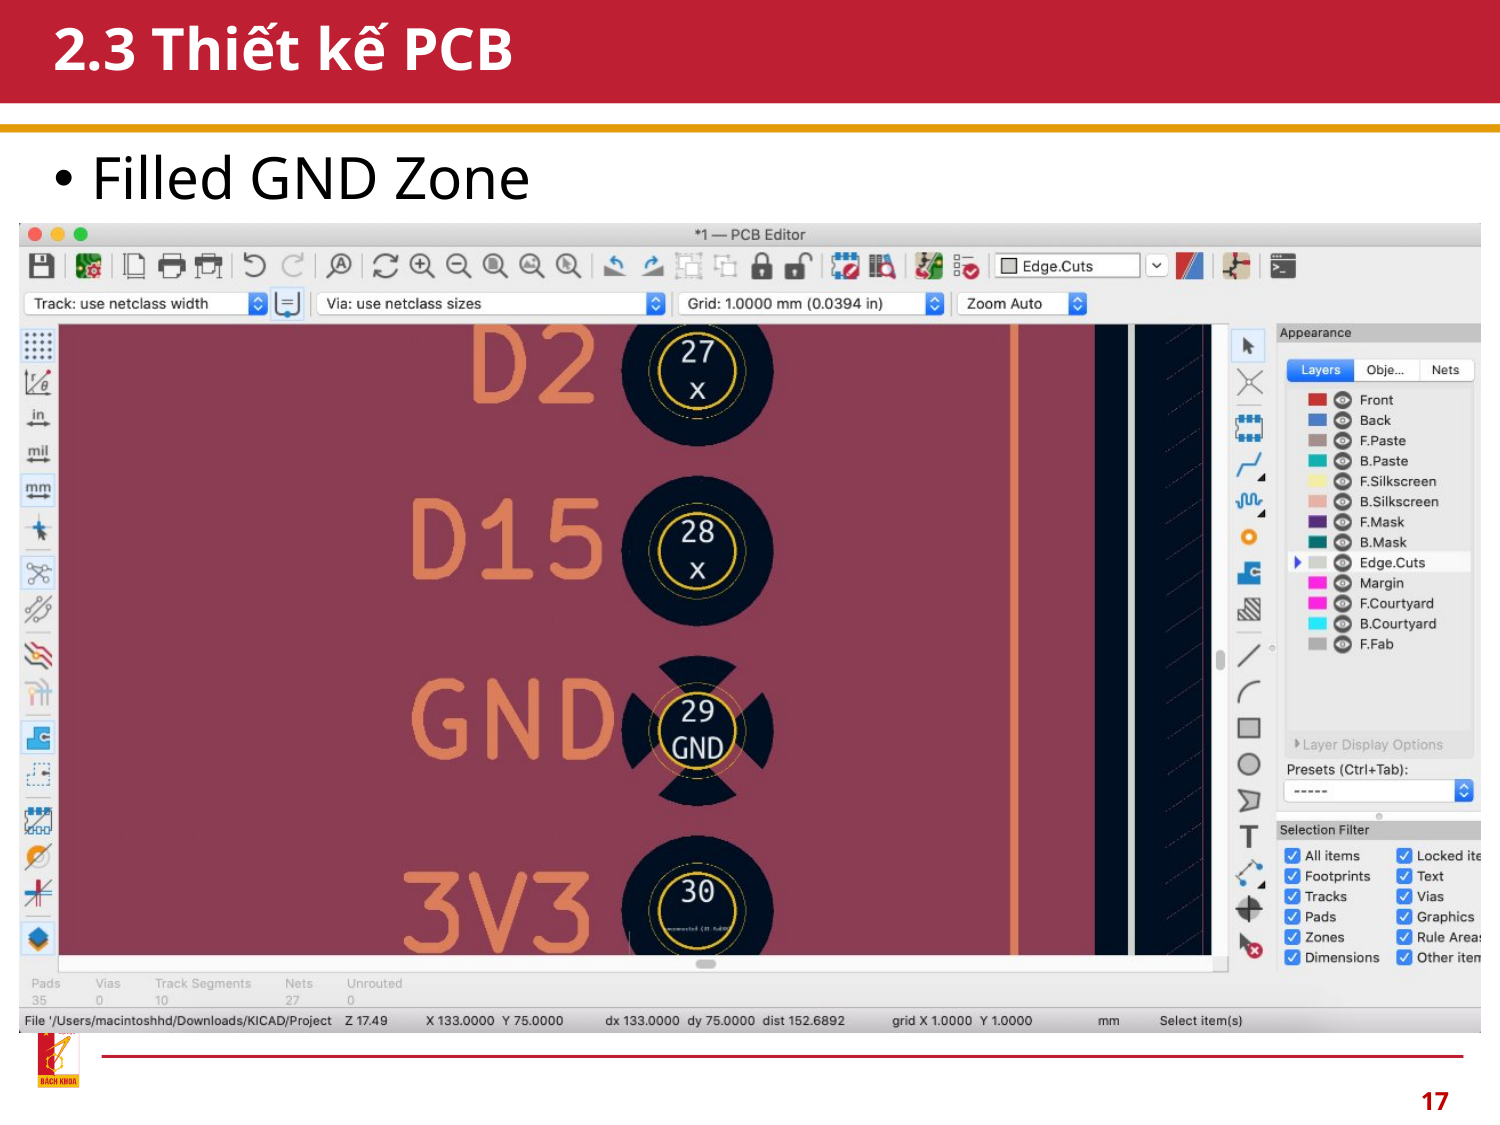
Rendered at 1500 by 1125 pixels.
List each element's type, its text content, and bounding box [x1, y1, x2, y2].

list Filled GND Zone [38, 141, 1462, 223]
picture [0, 0, 1500, 1125]
title 2.3 Thiết kế PCB [38, 12, 1462, 87]
slide_number 17 [1126, 1078, 1464, 1125]
